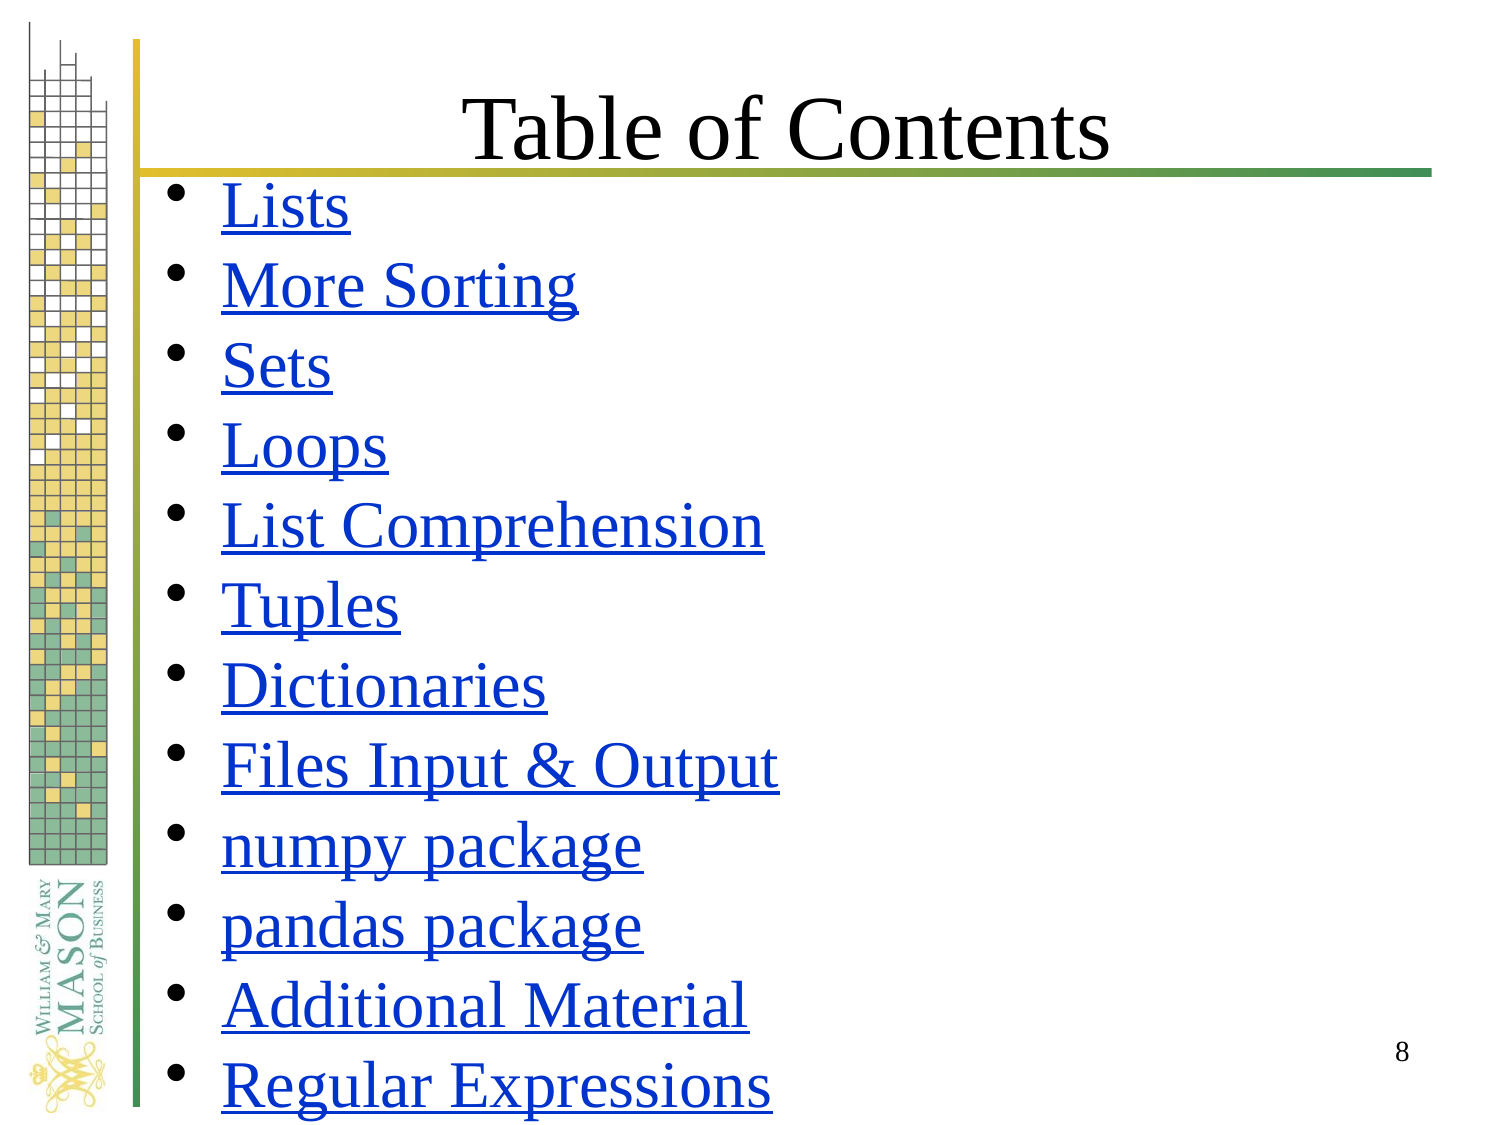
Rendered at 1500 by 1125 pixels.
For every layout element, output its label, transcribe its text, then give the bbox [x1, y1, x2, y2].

list Lists More Sorting Sets Loops List Comprehension Tuples Dictionaries Files Input & Output numpy package pandas package Additional Material Regular Expressions [150, 153, 1425, 921]
title Table of Contents [150, 45, 1425, 153]
slide_number 8 [1048, 1024, 1426, 1103]
title Boolean Statements [29, 879, 107, 1113]
